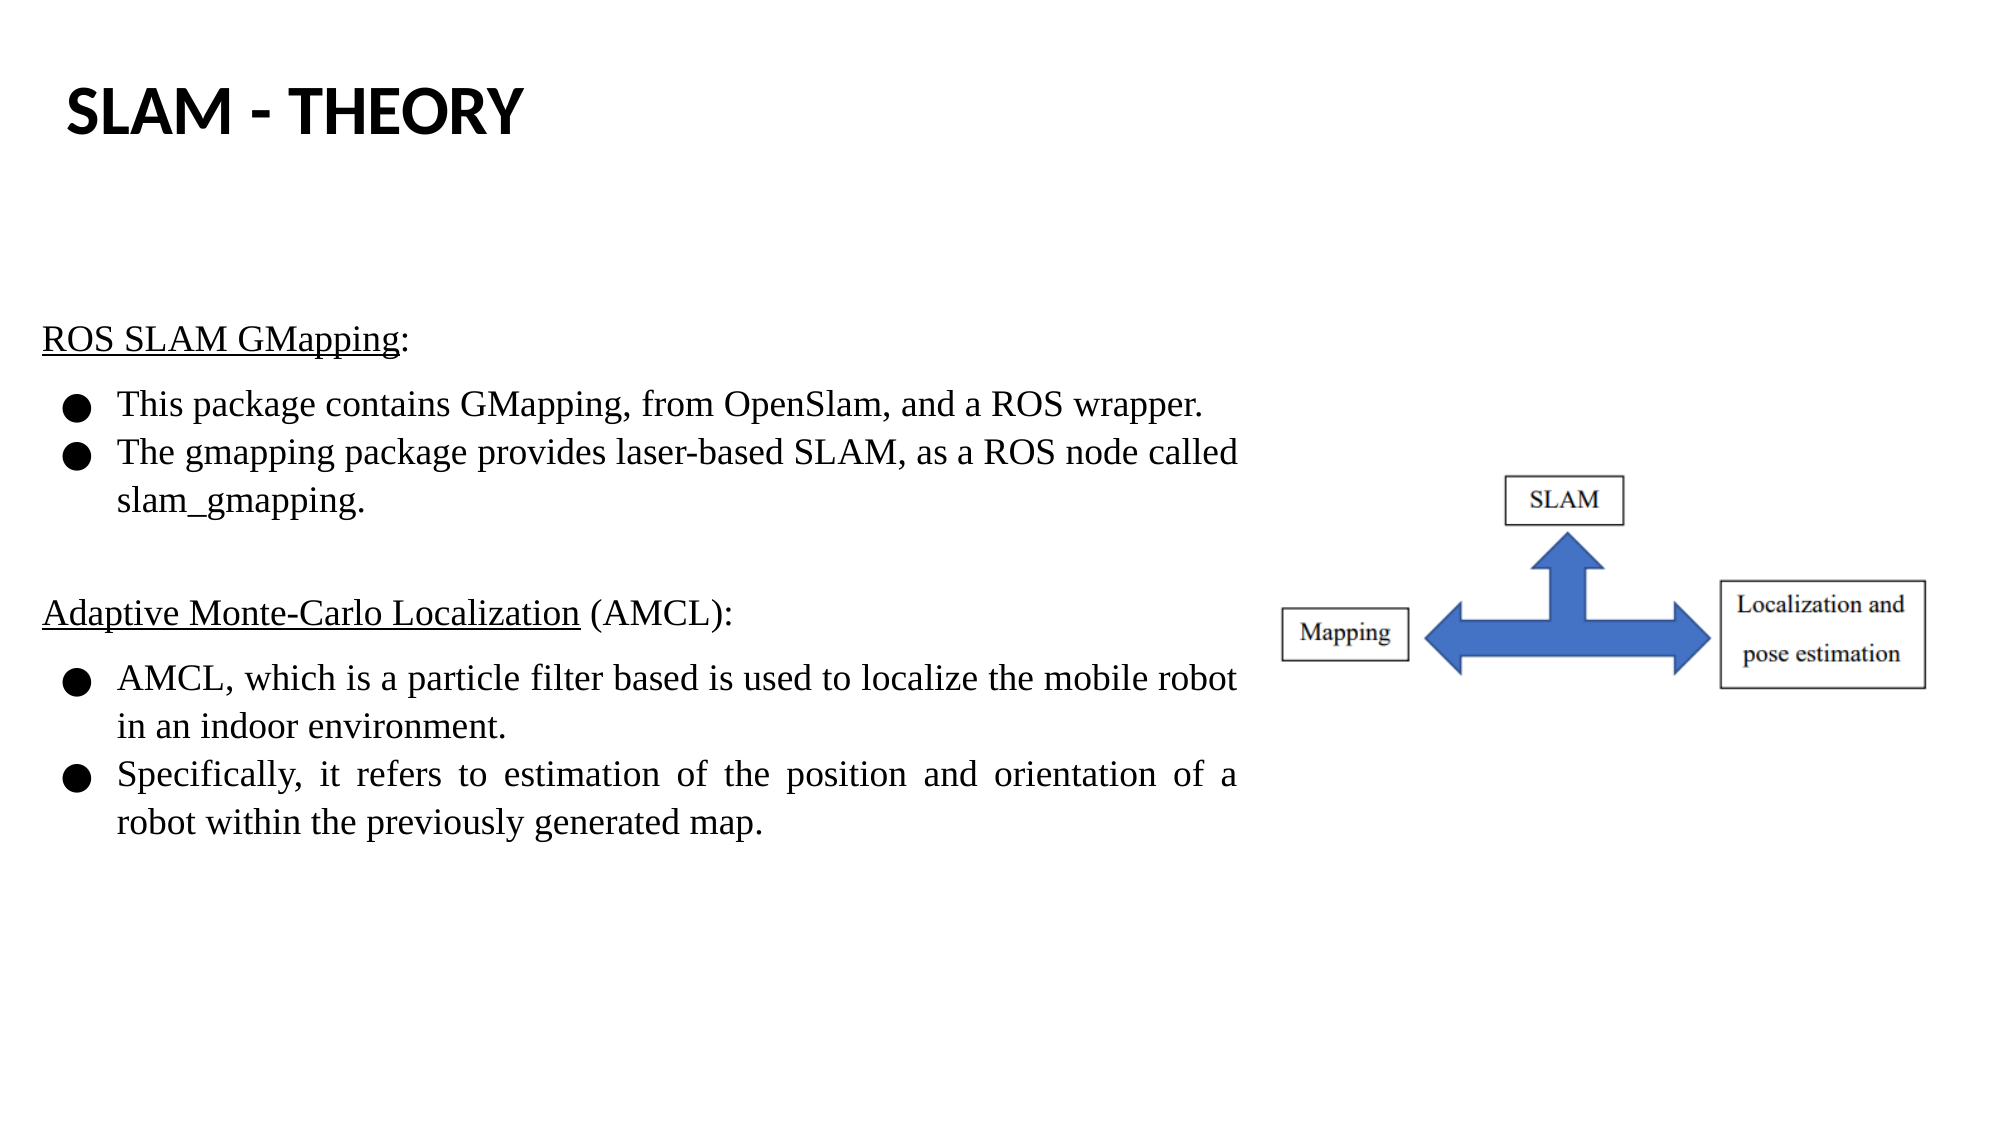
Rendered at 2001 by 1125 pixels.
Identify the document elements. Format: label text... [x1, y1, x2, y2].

picture [1189, 441, 1983, 741]
text_box ROS SLAM GMapping: This package contains GMapping, from OpenSlam, and a ROS wrapper. The gmapping package provides laser-based SLAM, as a ROS node called slam_gmapping. Adaptive Monte-Carlo Localization (AMCL): AMCL, which is a particle filter based is used to localize the mobile robot in an indoor environment. Specifically, it refers to estimation of the position and orientation of a robot within the previously generated map. [26, 296, 1255, 858]
text_box SLAM - THEORY [51, 9, 845, 214]
